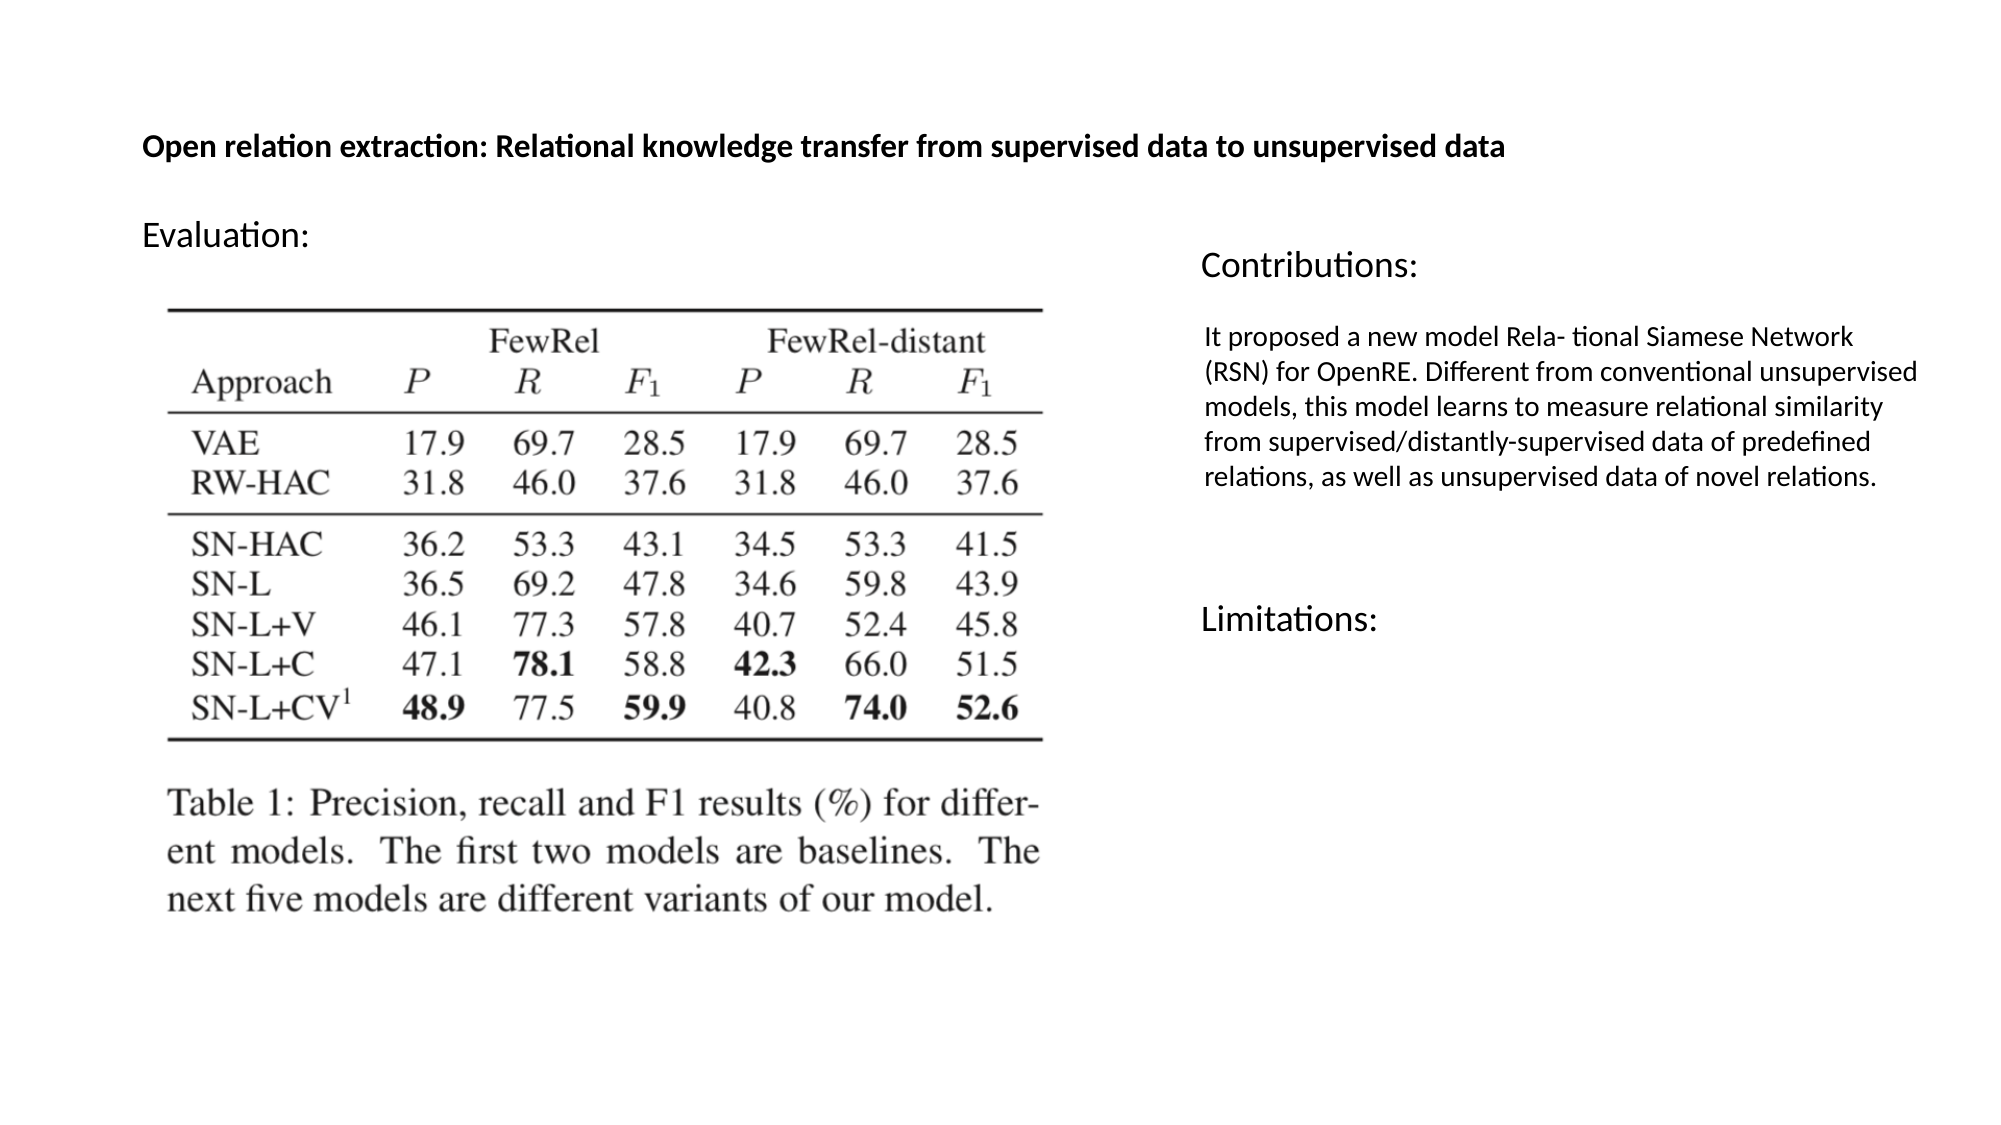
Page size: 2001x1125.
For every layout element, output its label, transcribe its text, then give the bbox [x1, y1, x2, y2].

text_box Evaluation: [127, 202, 756, 263]
text_box Contributions: [1186, 232, 1628, 293]
picture [153, 285, 1085, 948]
text_box Limitations: [1186, 586, 1587, 647]
text_box It proposed a new model Rela- tional Siamese Network (RSN) for OpenRE. Different from conventional unsupervised models, this model learns to measure relational similarity from supervised/distantly-supervised data of predefined relations, as well as unsupervised data of novel relations. [1189, 310, 1938, 545]
text_box Open relation extraction: Relational knowledge transfer from supervised data to unsupervised data [127, 107, 1628, 186]
